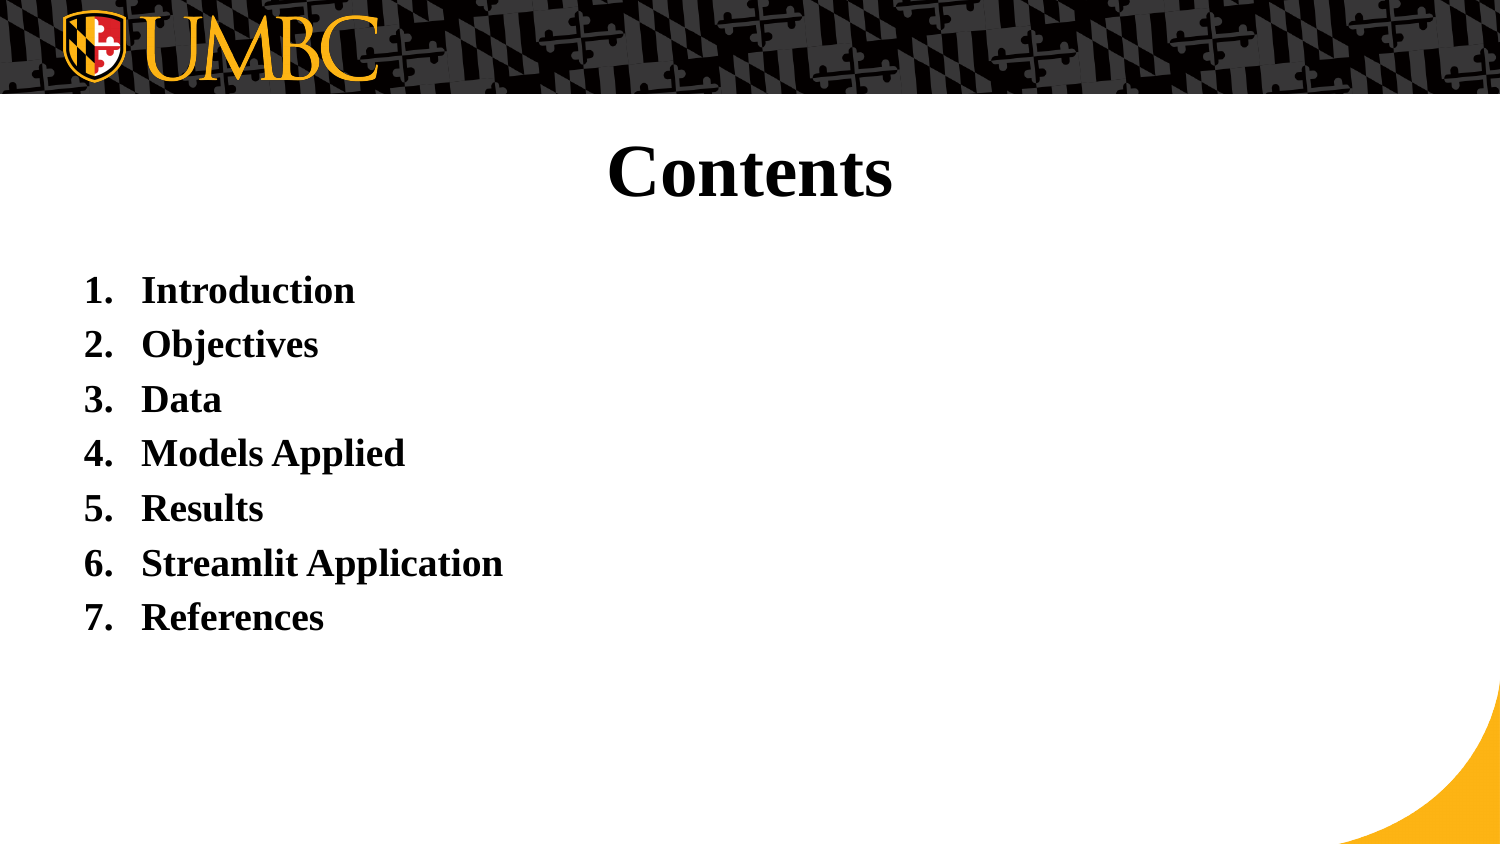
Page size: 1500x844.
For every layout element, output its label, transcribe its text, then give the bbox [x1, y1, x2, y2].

picture [1338, 679, 1500, 844]
picture [0, 0, 1500, 94]
list Introduction Objectives Data Models Applied Results Streamlit Application References [51, 241, 1449, 761]
title Contents [51, 106, 1449, 201]
